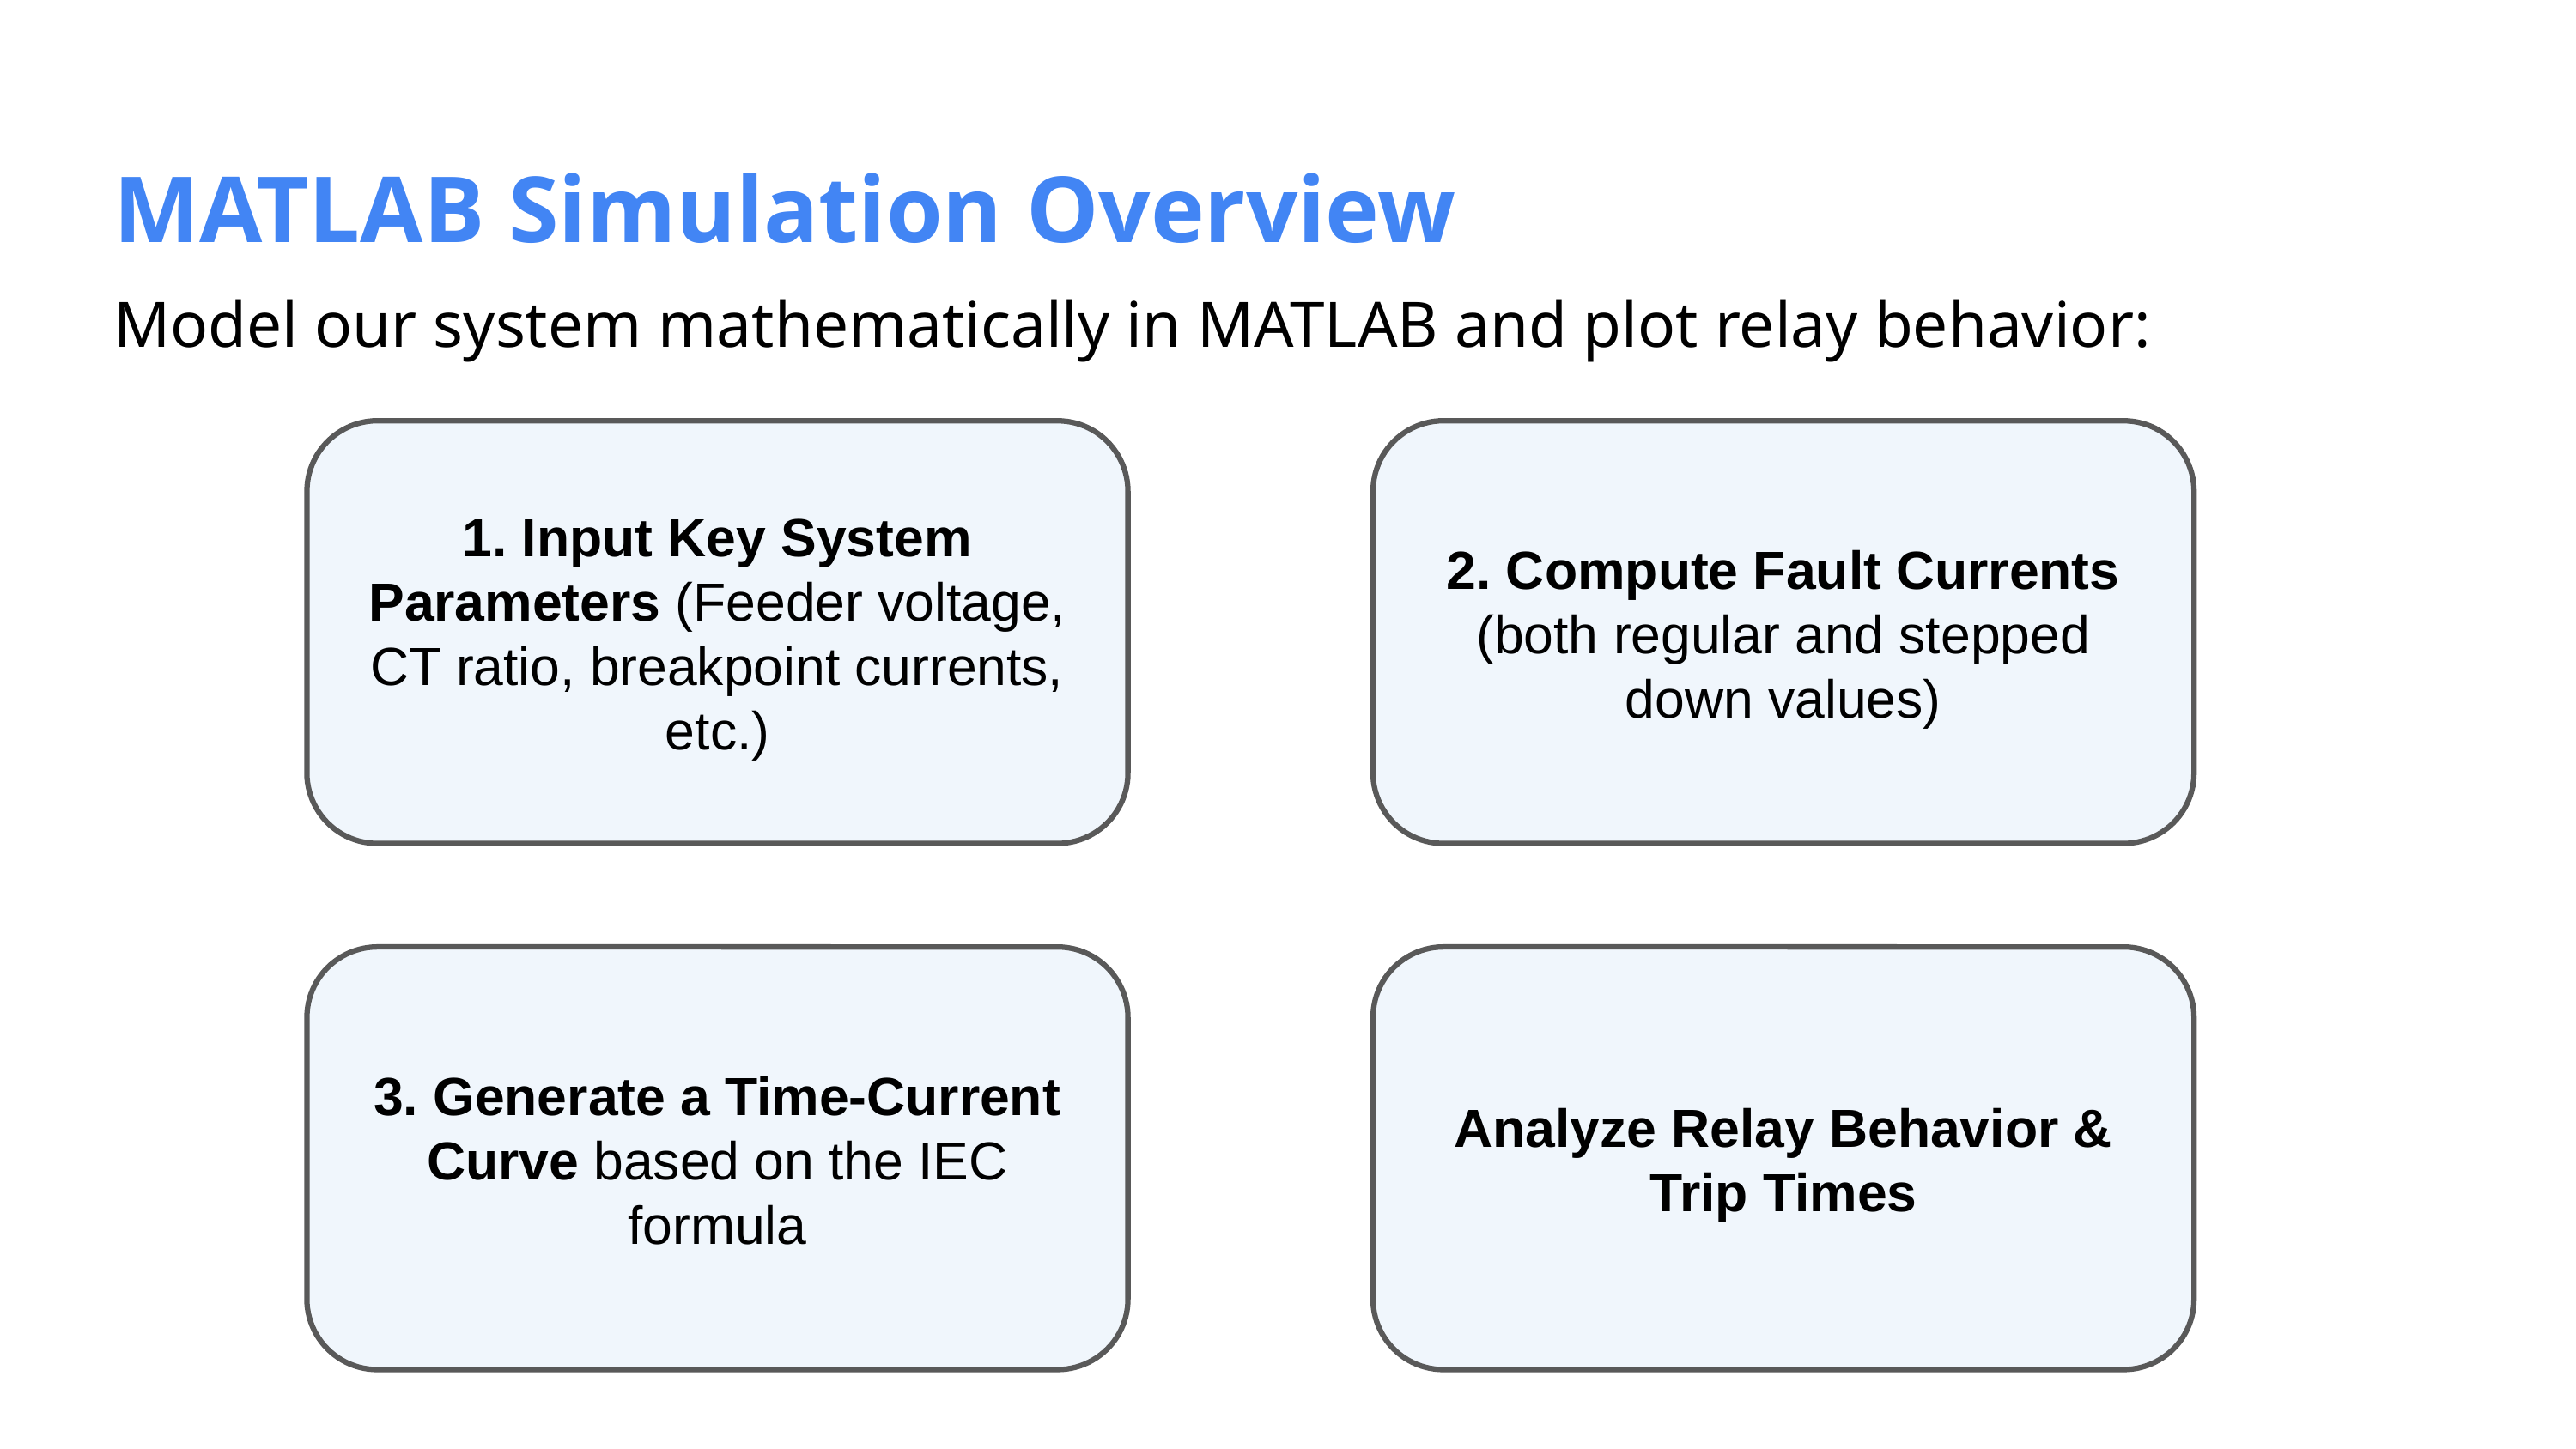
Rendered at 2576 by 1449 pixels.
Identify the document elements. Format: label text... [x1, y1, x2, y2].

text_box Analyze Relay Behavior & Trip Times [1372, 947, 2195, 1370]
title MATLAB Simulation Overview [88, 124, 2488, 258]
text_box 2. Compute Fault Currents (both regular and stepped down values) [1372, 421, 2195, 844]
text_box 3. Generate a Time-Current Curve based on the IEC formula [307, 947, 1128, 1370]
title Model our system mathematically in MATLAB and plot relay behavior: [88, 258, 2488, 421]
text_box 1. Input Key System Parameters (Feeder voltage, CT ratio, breakpoint currents, etc.) [307, 421, 1128, 844]
